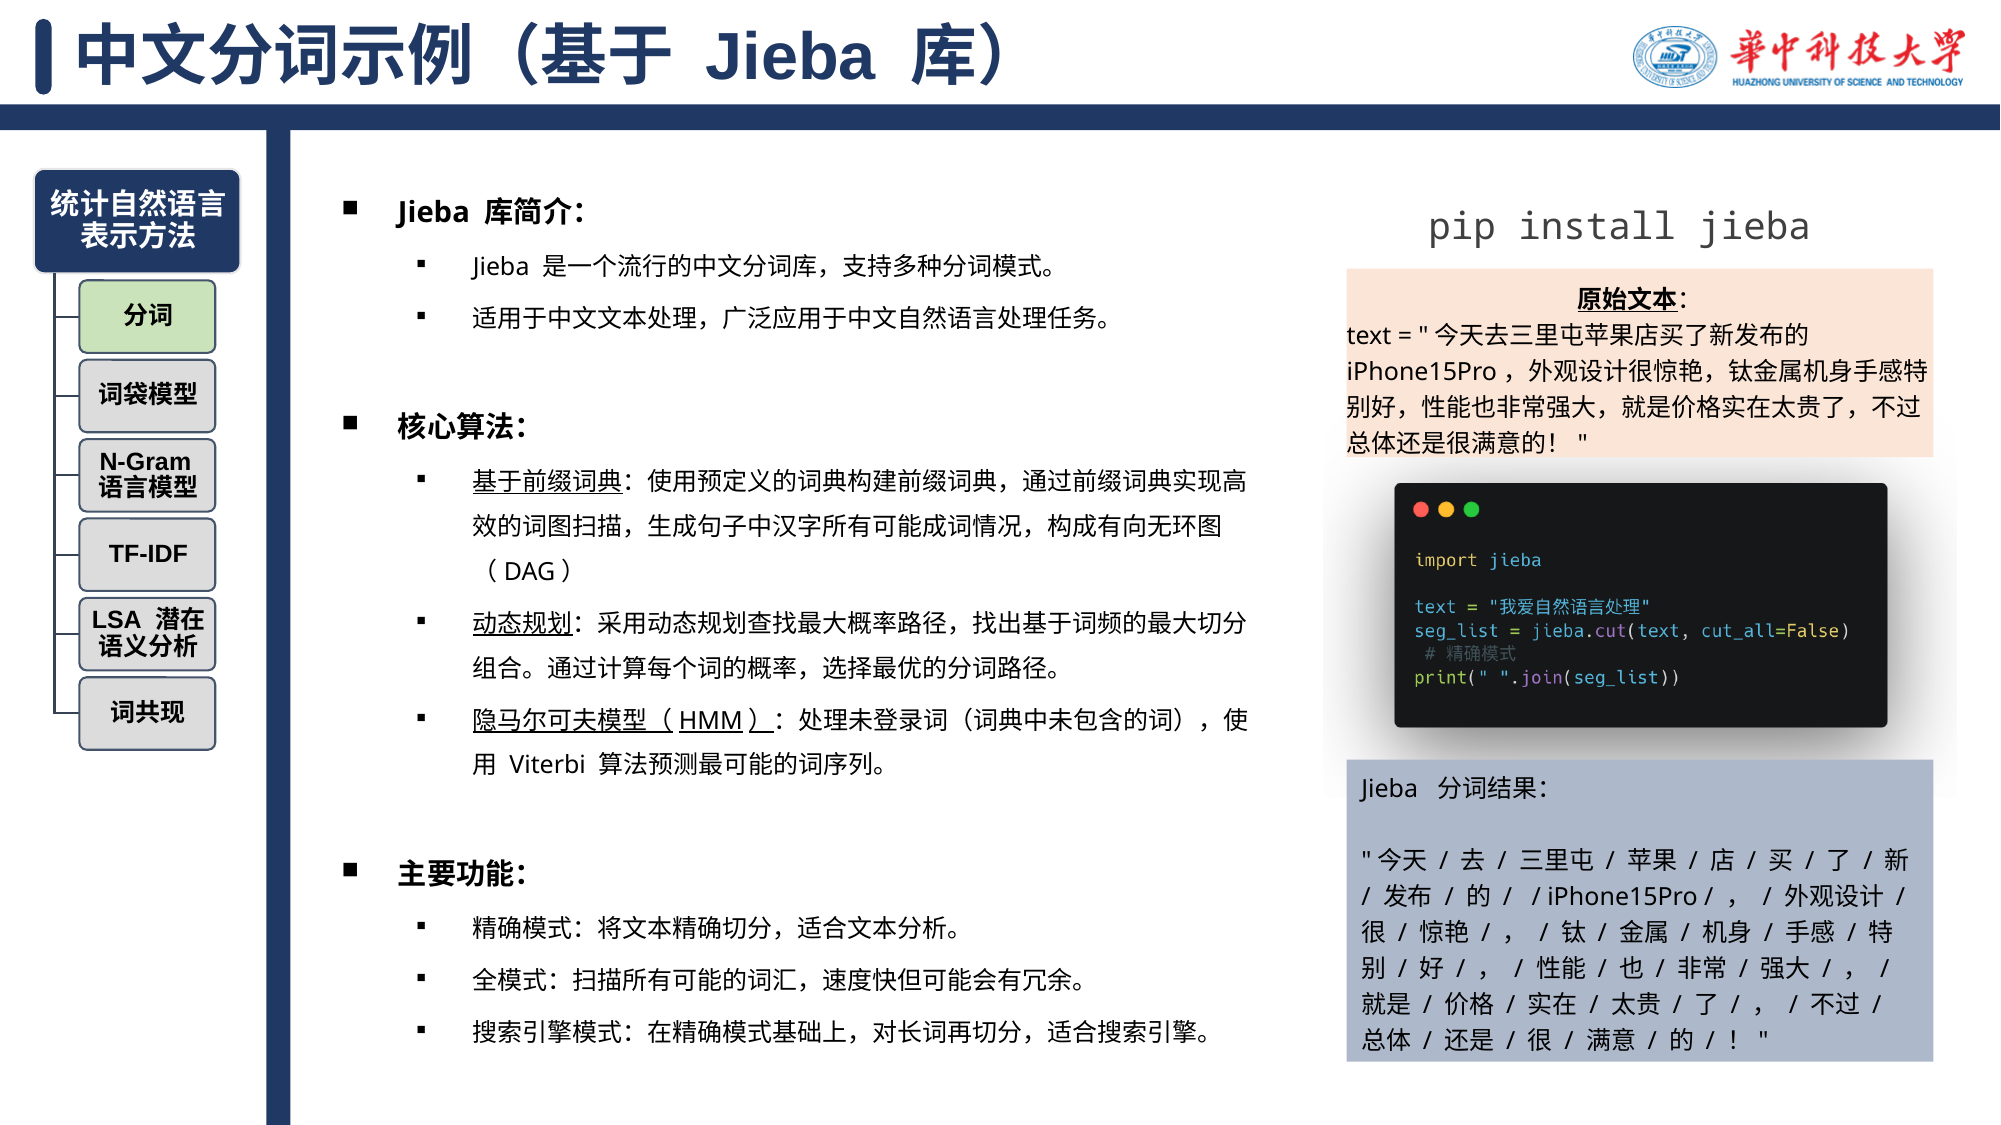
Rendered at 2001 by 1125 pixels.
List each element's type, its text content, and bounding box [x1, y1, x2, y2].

text_box Jieba 库简介： Jieba 是一个流行的中文分词库，支持多种分词模式。 适用于中文文本处理，广泛应用于中文自然语言处理任务。 核心算法： 基于前缀词典：使用预定义的词典构建前缀词典，通过前缀词典实现高效的词图扫描，生成句子中汉字所有可能成词情况，构成有向无环图（DAG） 动态规划：采用动态规划查找最大概率路径，找出基于词频的最大切分组合。通过计算每个词的概率，选择最优的分词路径。 隐马尔可夫模型（HMM）：处理未登录词（词典中未包含的词），使用 Viterbi 算法预测最可能的词序列。 主要功能： 精确模式：将文本精确切分，适合文本分析。 全模式：扫描所有可能的词汇，速度快但可能会有冗余。 搜索引擎模式：在精确模式基础上，对长词再切分，适合搜索引擎。 [339, 168, 1257, 1047]
picture [1784, 26, 1965, 88]
picture [1323, 412, 1957, 798]
text_box 原始文本： text = "今天去三里屯苹果店买了新发布的 iPhone15Pro，外观设计很惊艳，钛金属机身手感特别好，性能也非常强大，就是价格实在太贵了，不过总体还是很满意的！" [1346, 268, 1934, 412]
text_box pip install jieba [1413, 195, 1929, 255]
text_box Jieba 分词结果： "今天 / 去 / 三里屯 / 苹果 / 店 / 买 / 了 / 新 / 发布 / 的 / / iPhone15Pro / ， / 外观设计 / 很 / 惊艳 / ， / 钛 / 金属 / 机身 / 手感 / 特别 / 好 / ， / 性能 / 也 / 非常 / 强大 / ， / 就是 / 价格 / 实在 / 太贵 / 了 / ， / 不过 / 总体 / 还是 / 很 / 满意 / 的 / ！" [1346, 798, 1934, 1062]
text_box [33, 168, 250, 750]
title 中文分词示例（基于 Jieba 库） [58, 14, 1784, 91]
